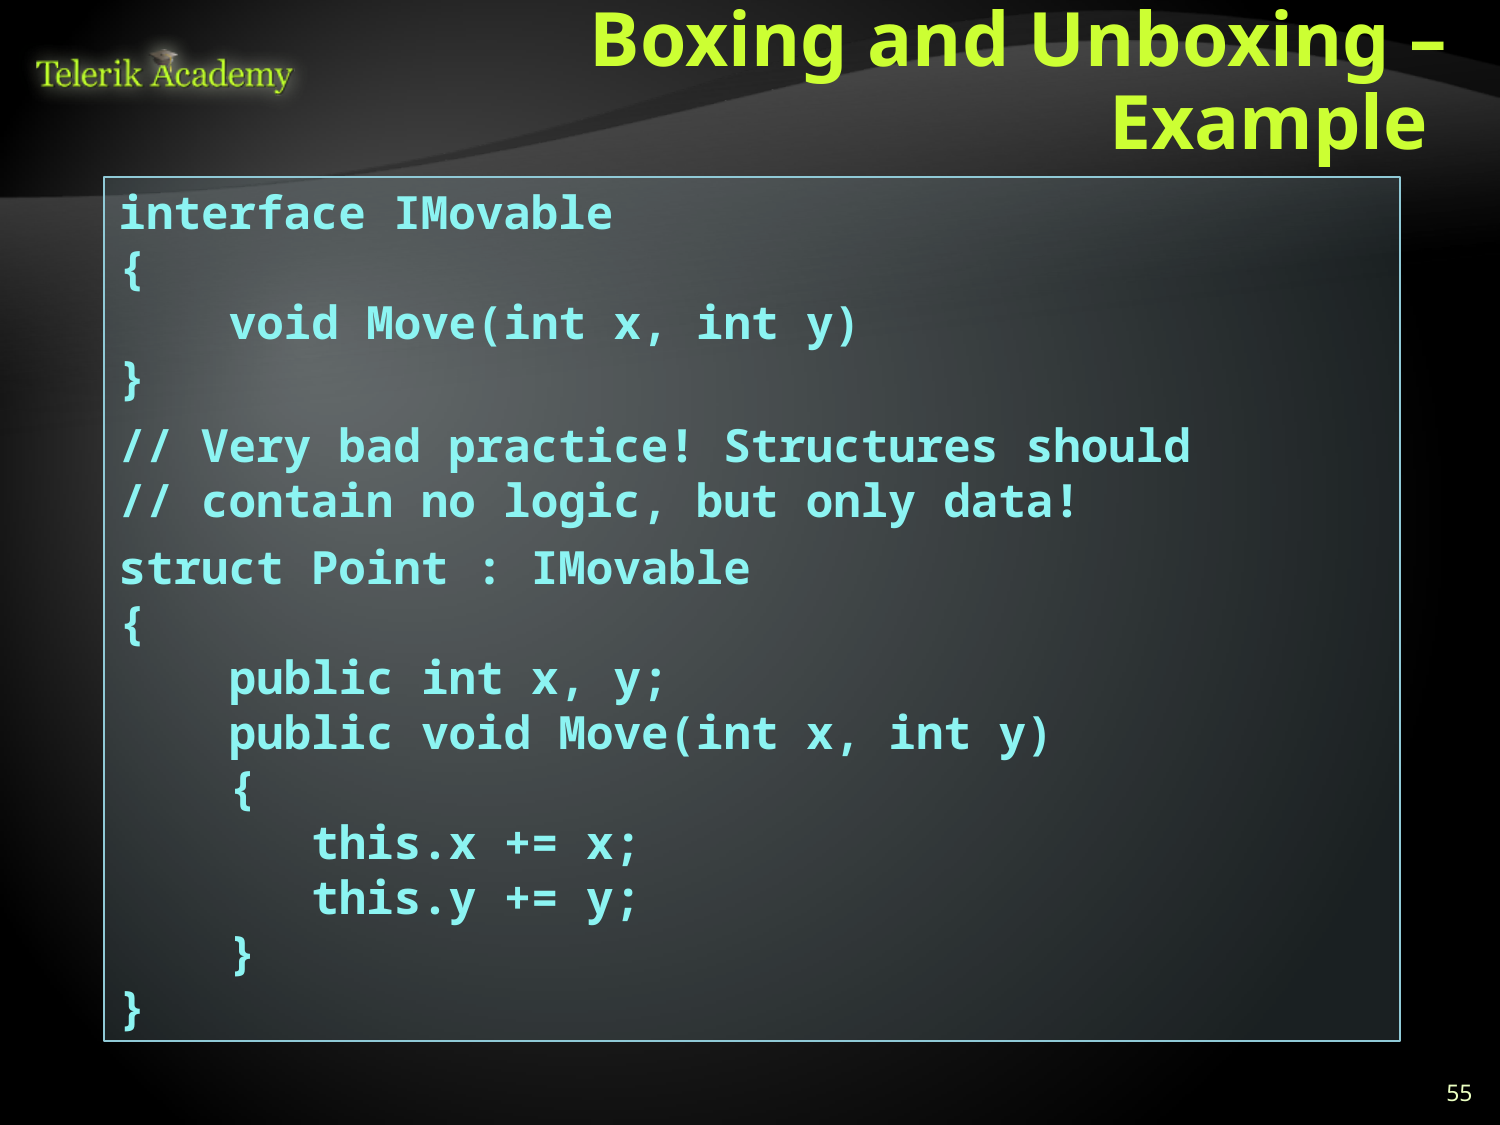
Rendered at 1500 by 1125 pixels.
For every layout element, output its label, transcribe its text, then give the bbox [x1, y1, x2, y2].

picture [0, 0, 1500, 1125]
slide_number 55 [1412, 1074, 1488, 1113]
text_box interface IMovable { void Move(int x, int y) } // Very bad practice! Structures should // contain no logic, but only data! struct Point : IMovable { public int x, y; public void Move(int x, int y) { this.x += x; this.y += y; } } [103, 176, 1400, 1042]
title Boxing and Unboxing – Example [300, 12, 1463, 150]
